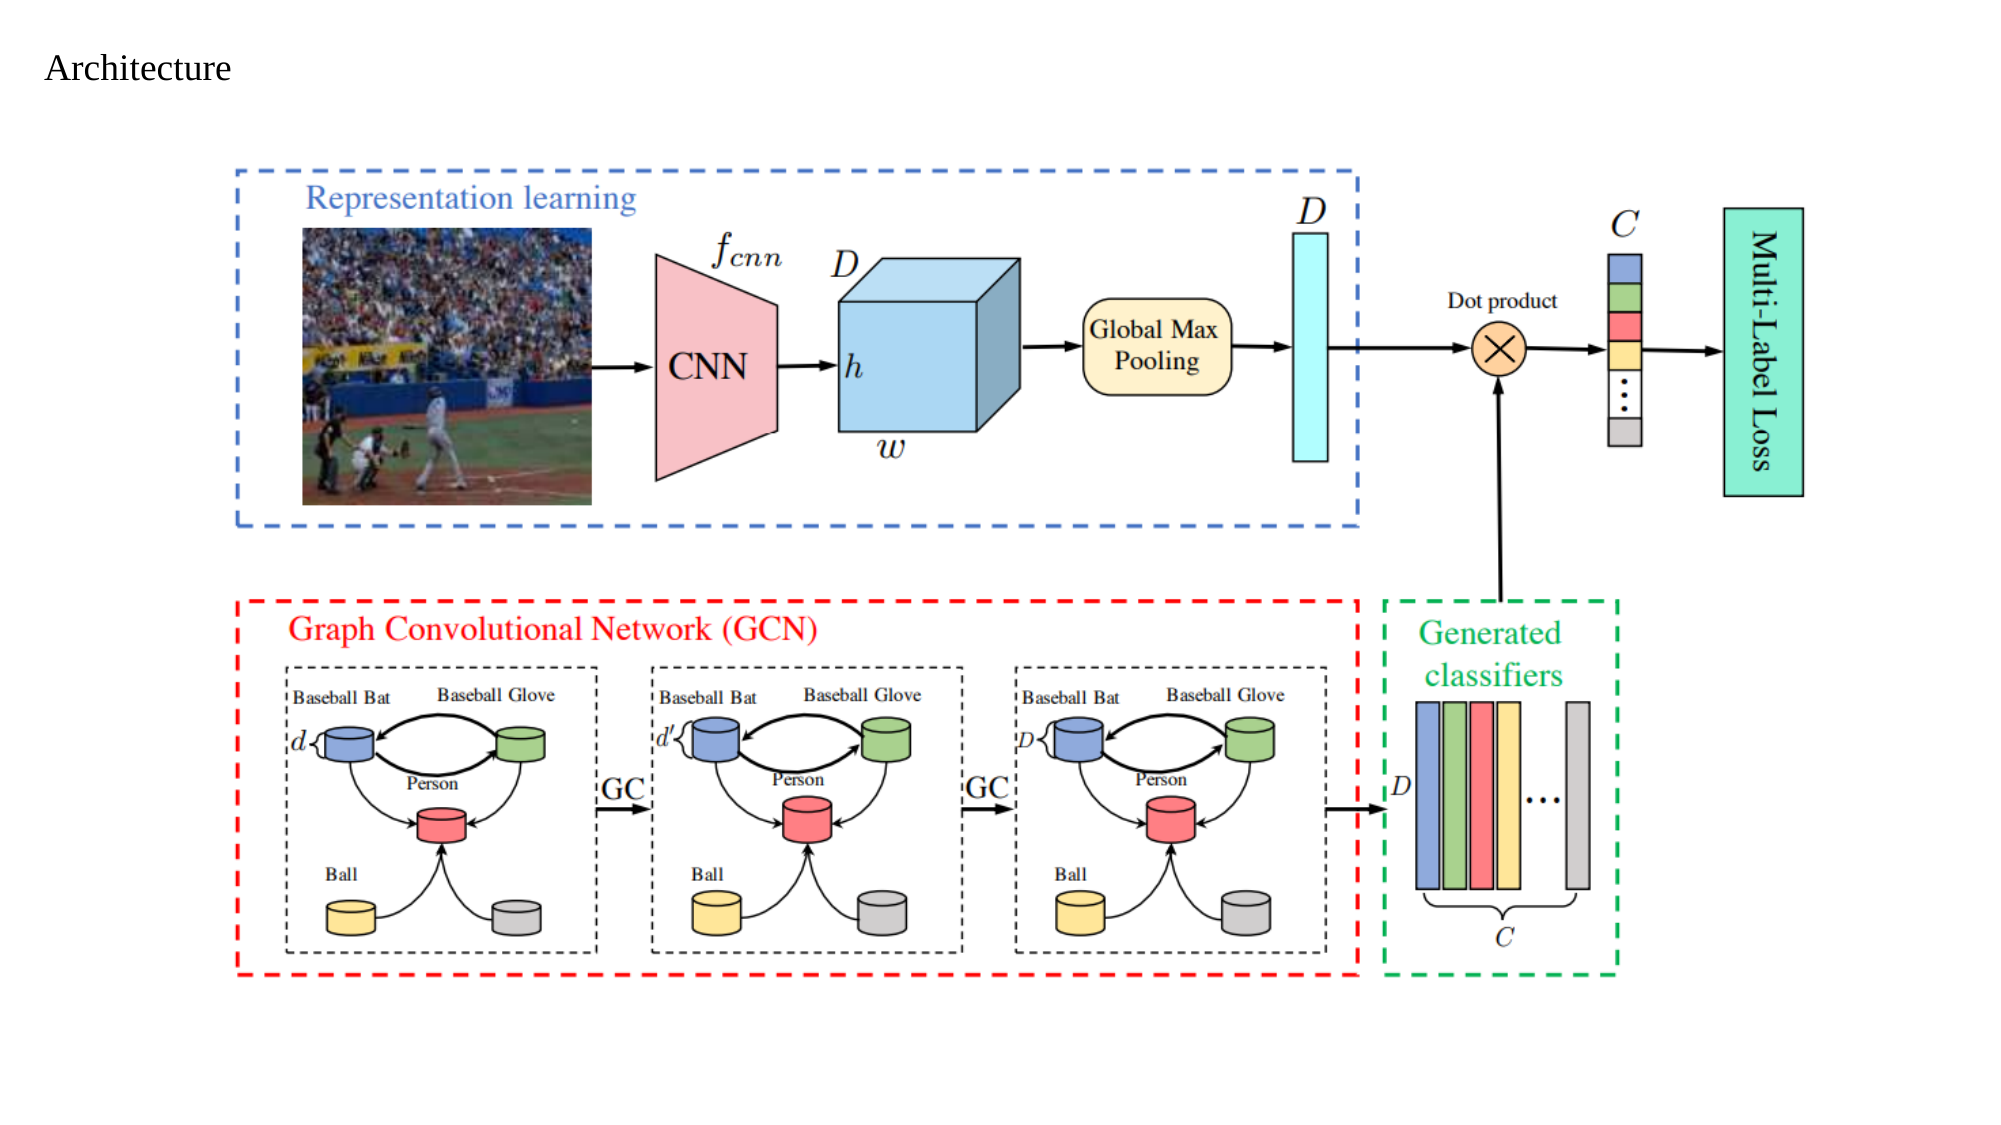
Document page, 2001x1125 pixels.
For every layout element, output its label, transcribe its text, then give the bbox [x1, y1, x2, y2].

picture [217, 141, 1883, 991]
text_box Architecture [29, 35, 1127, 95]
